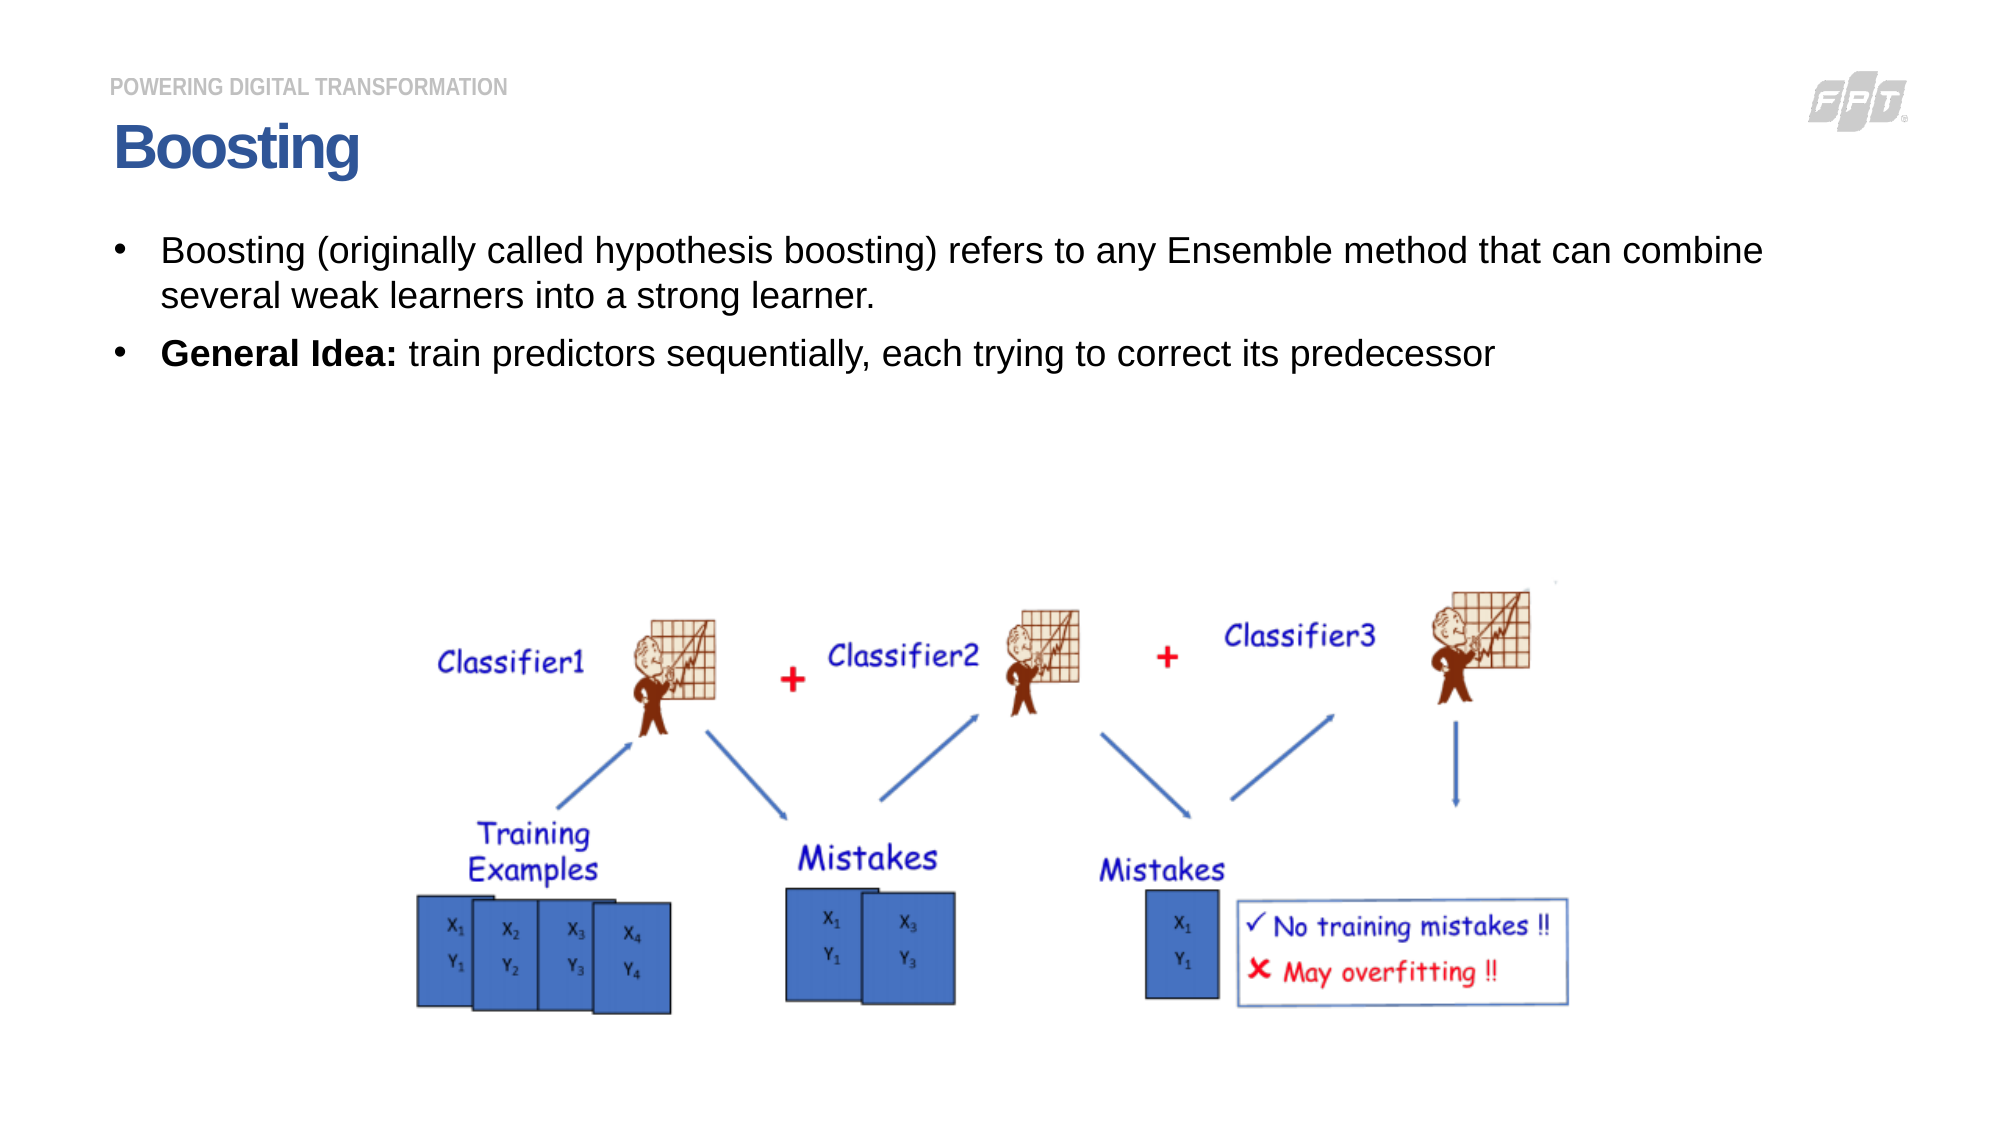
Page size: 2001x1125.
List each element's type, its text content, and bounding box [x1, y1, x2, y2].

picture [410, 577, 1589, 1019]
text_box Boosting (originally called hypothesis boosting) refers to any Ensemble method that can combine several weak learners into a strong learner. General Idea: train predictors sequentially, each trying to correct its predecessor [98, 218, 1901, 492]
list Boosting [98, 106, 1901, 185]
